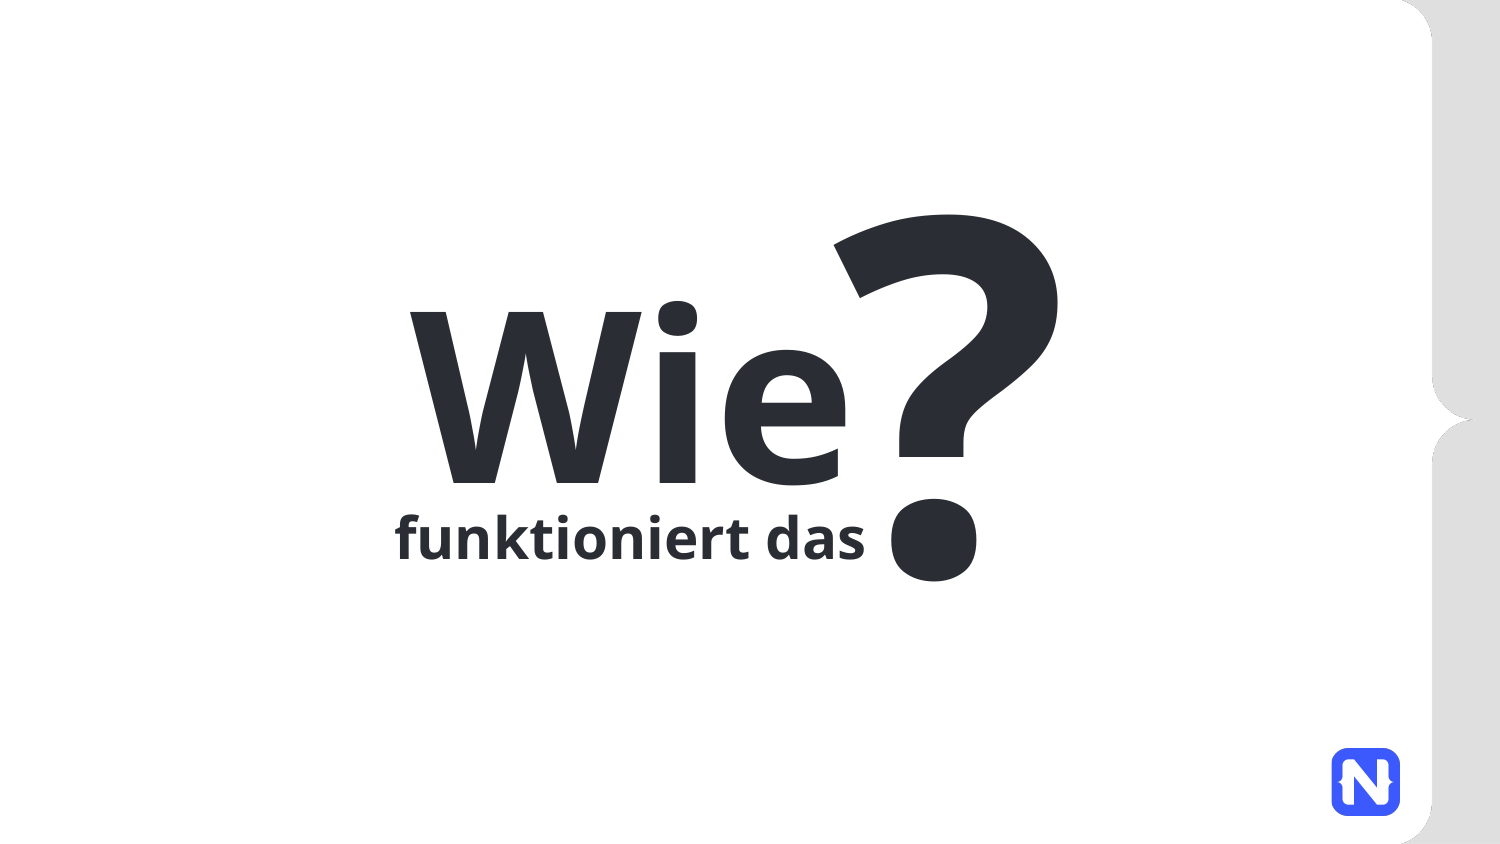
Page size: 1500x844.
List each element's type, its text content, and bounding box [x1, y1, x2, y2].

title Wie [398, 372, 817, 440]
picture [1331, 0, 1500, 844]
text_box funktioniert das [379, 493, 817, 579]
text_box ? [817, 70, 1085, 683]
